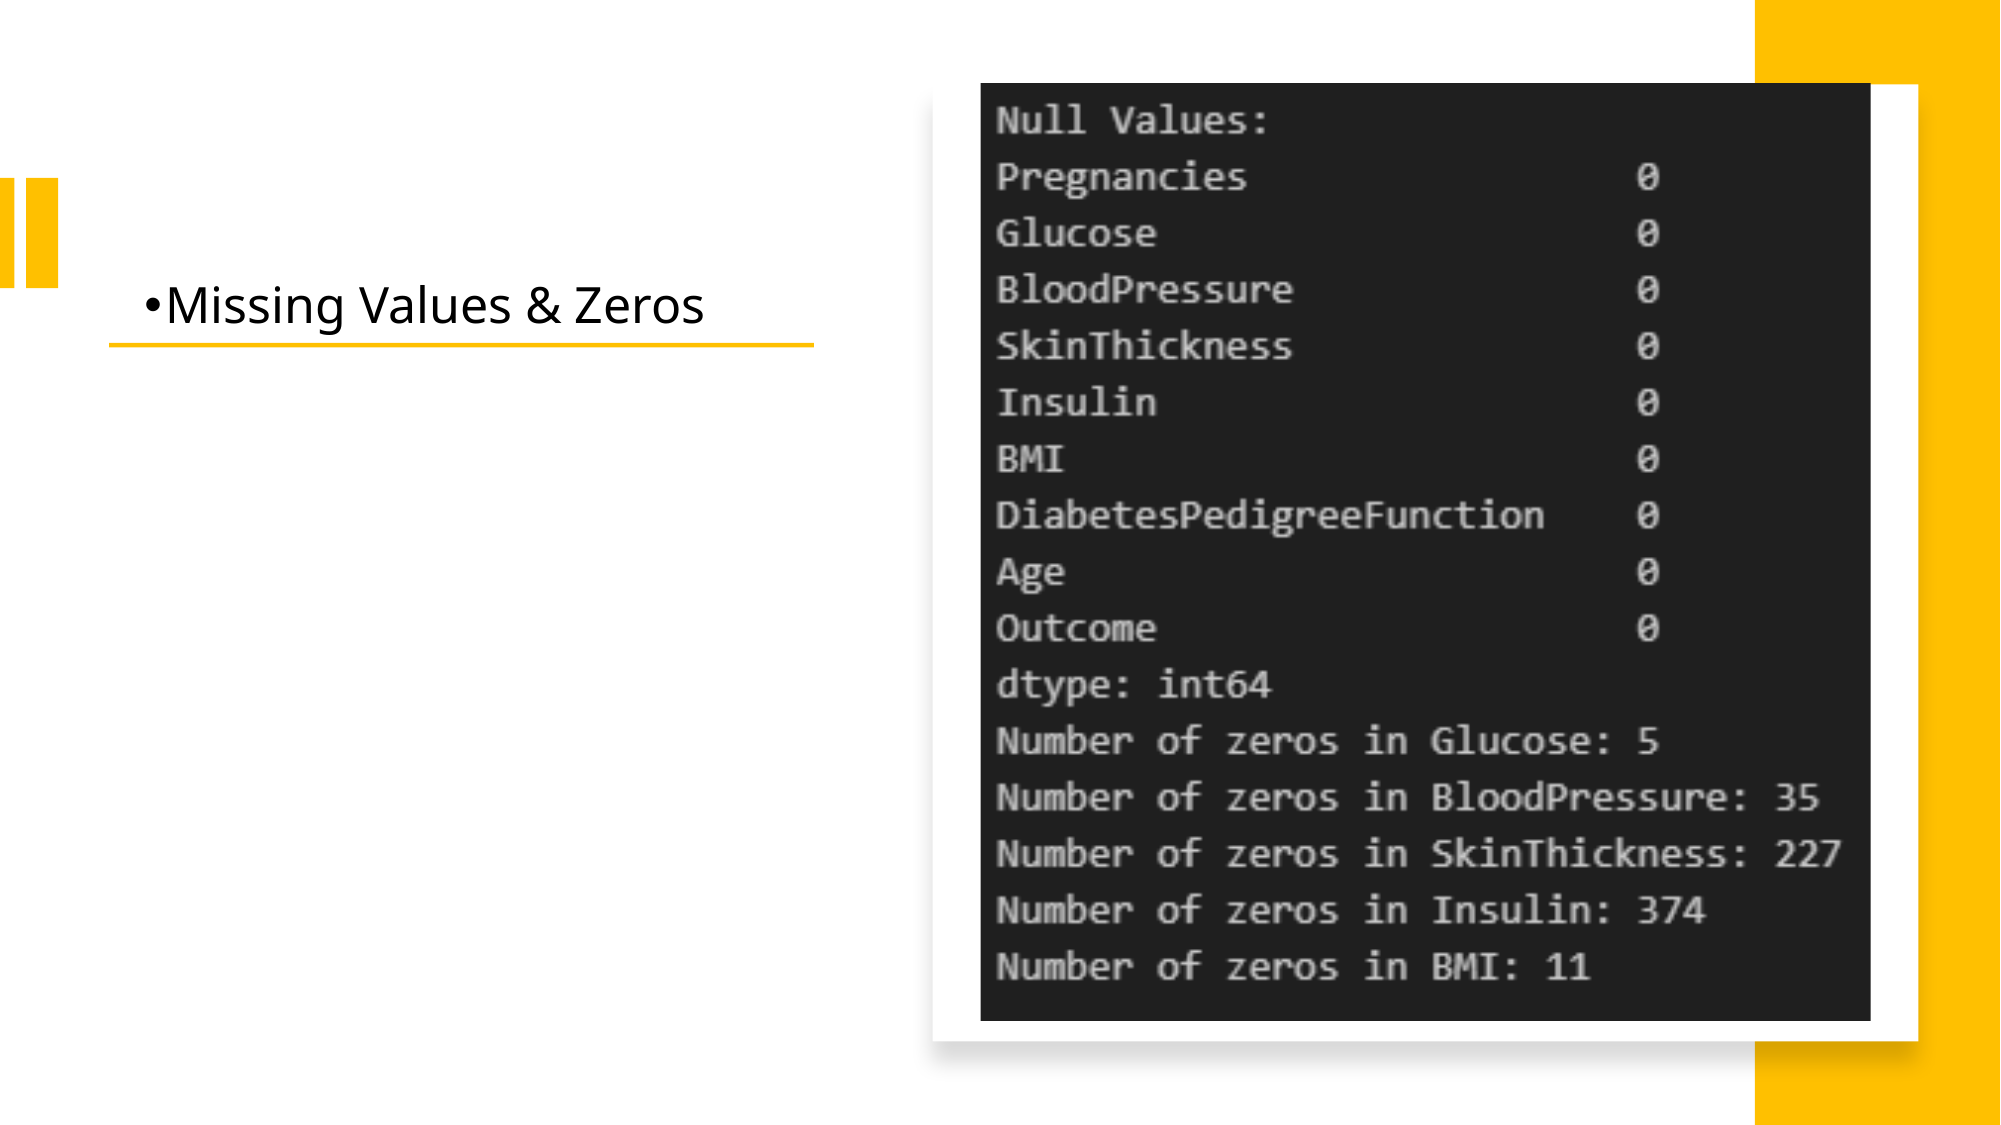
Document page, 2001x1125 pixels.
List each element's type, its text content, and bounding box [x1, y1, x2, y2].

text_box [789, 342, 815, 348]
list Missing Values & Zeros [129, 241, 789, 373]
text_box [932, 83, 1919, 1042]
text_box [108, 342, 129, 348]
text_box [0, 177, 59, 289]
text_box [1754, 0, 2000, 1125]
picture [980, 83, 1871, 1021]
text_box [0, 0, 1754, 1125]
